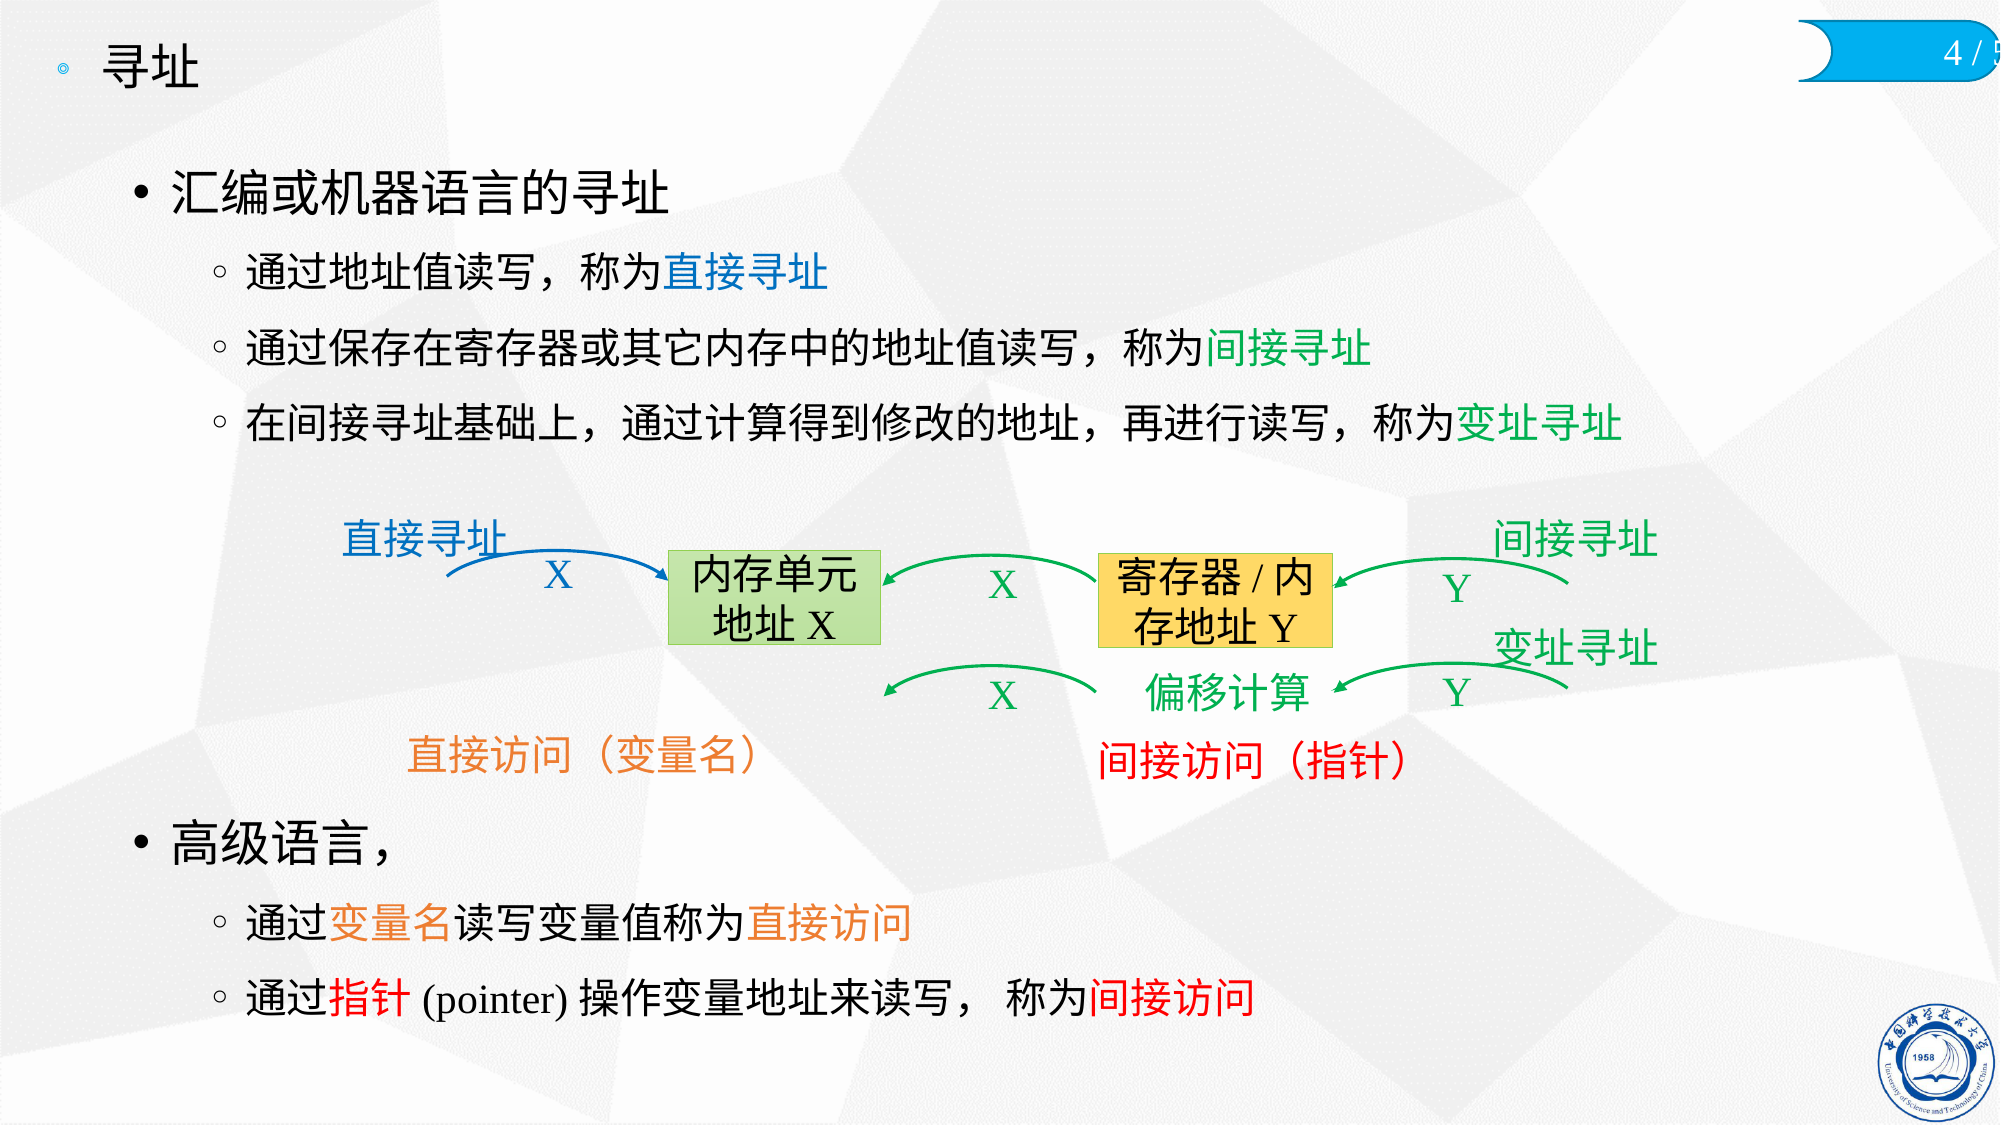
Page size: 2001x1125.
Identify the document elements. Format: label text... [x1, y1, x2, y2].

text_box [325, 505, 673, 634]
text_box 直接访问（变量名） [391, 721, 798, 787]
text_box 内存单元 地址X [668, 550, 879, 645]
picture [0, 0, 2000, 1125]
list 汇编或机器语言的寻址 通过地址值读写，称为直接寻址 通过保存在寄存器或其它内存中的地址值读写，称为间接寻址 在间接寻址基础上，通过计算得到修改的地址，再进行读写，称为变址寻址 高级语言， 通过变量名读写变量值称为直接访问 通过指针(pointer)操作变量地址来读写， 称为间接访问 [117, 153, 1875, 1065]
title 寻址 [41, 34, 997, 105]
text_box 间接访问（指针） [1083, 750, 1447, 792]
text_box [879, 614, 1676, 750]
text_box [878, 505, 1676, 643]
